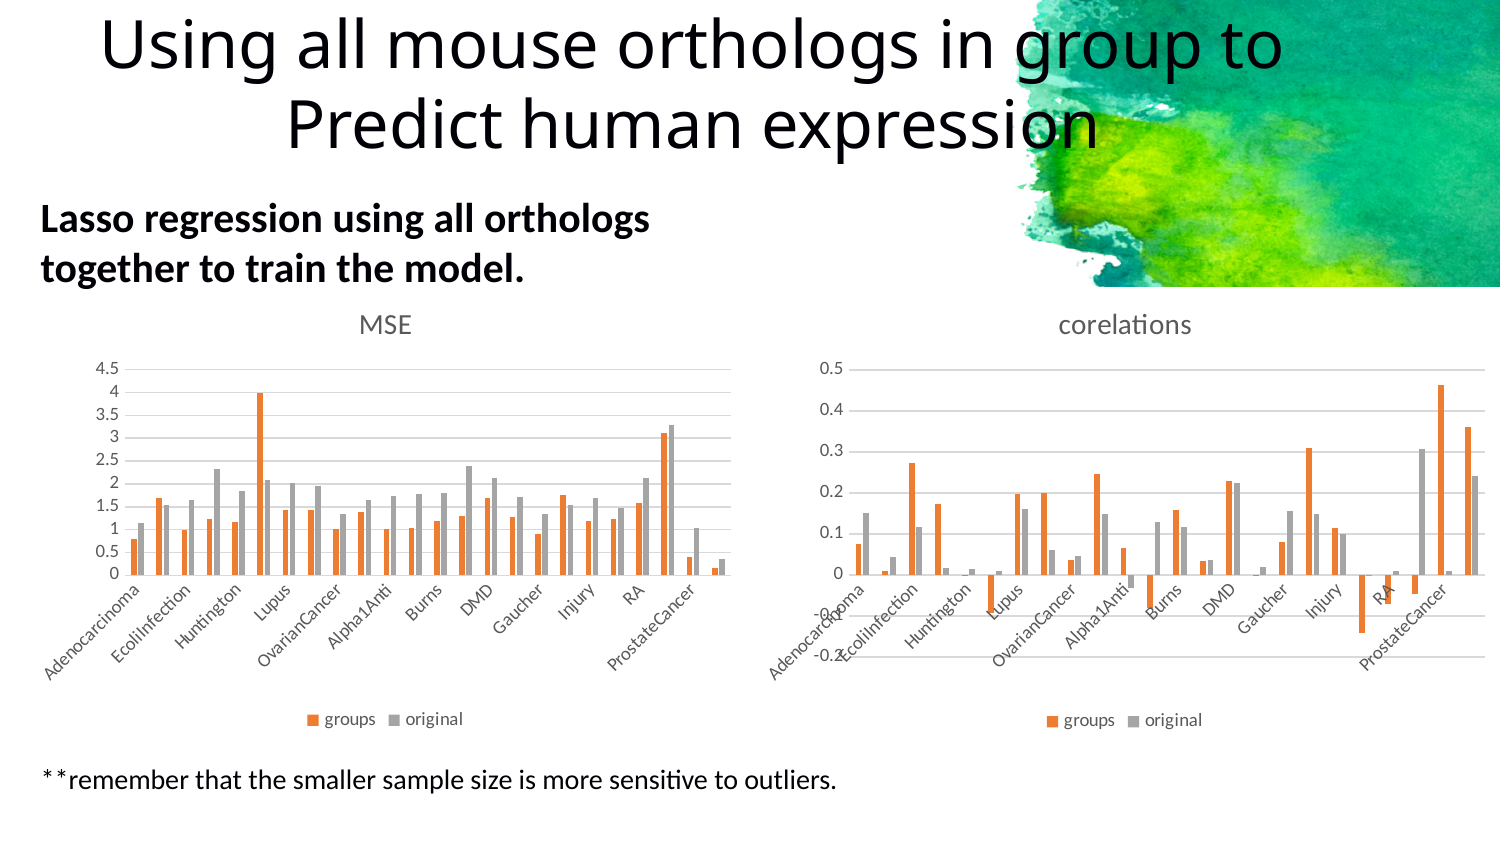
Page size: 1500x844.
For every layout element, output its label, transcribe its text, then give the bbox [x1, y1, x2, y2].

text_box **remember that the smaller sample size is more sensitive to outliers. [25, 754, 922, 803]
text_box Lasso regression using all orthologs together to train the model. [25, 183, 761, 299]
chart [25, 287, 746, 736]
picture [958, 0, 1500, 287]
text_box Using all mouse orthologs in group to Predict human expression [0, 0, 1020, 168]
chart [749, 287, 1500, 738]
